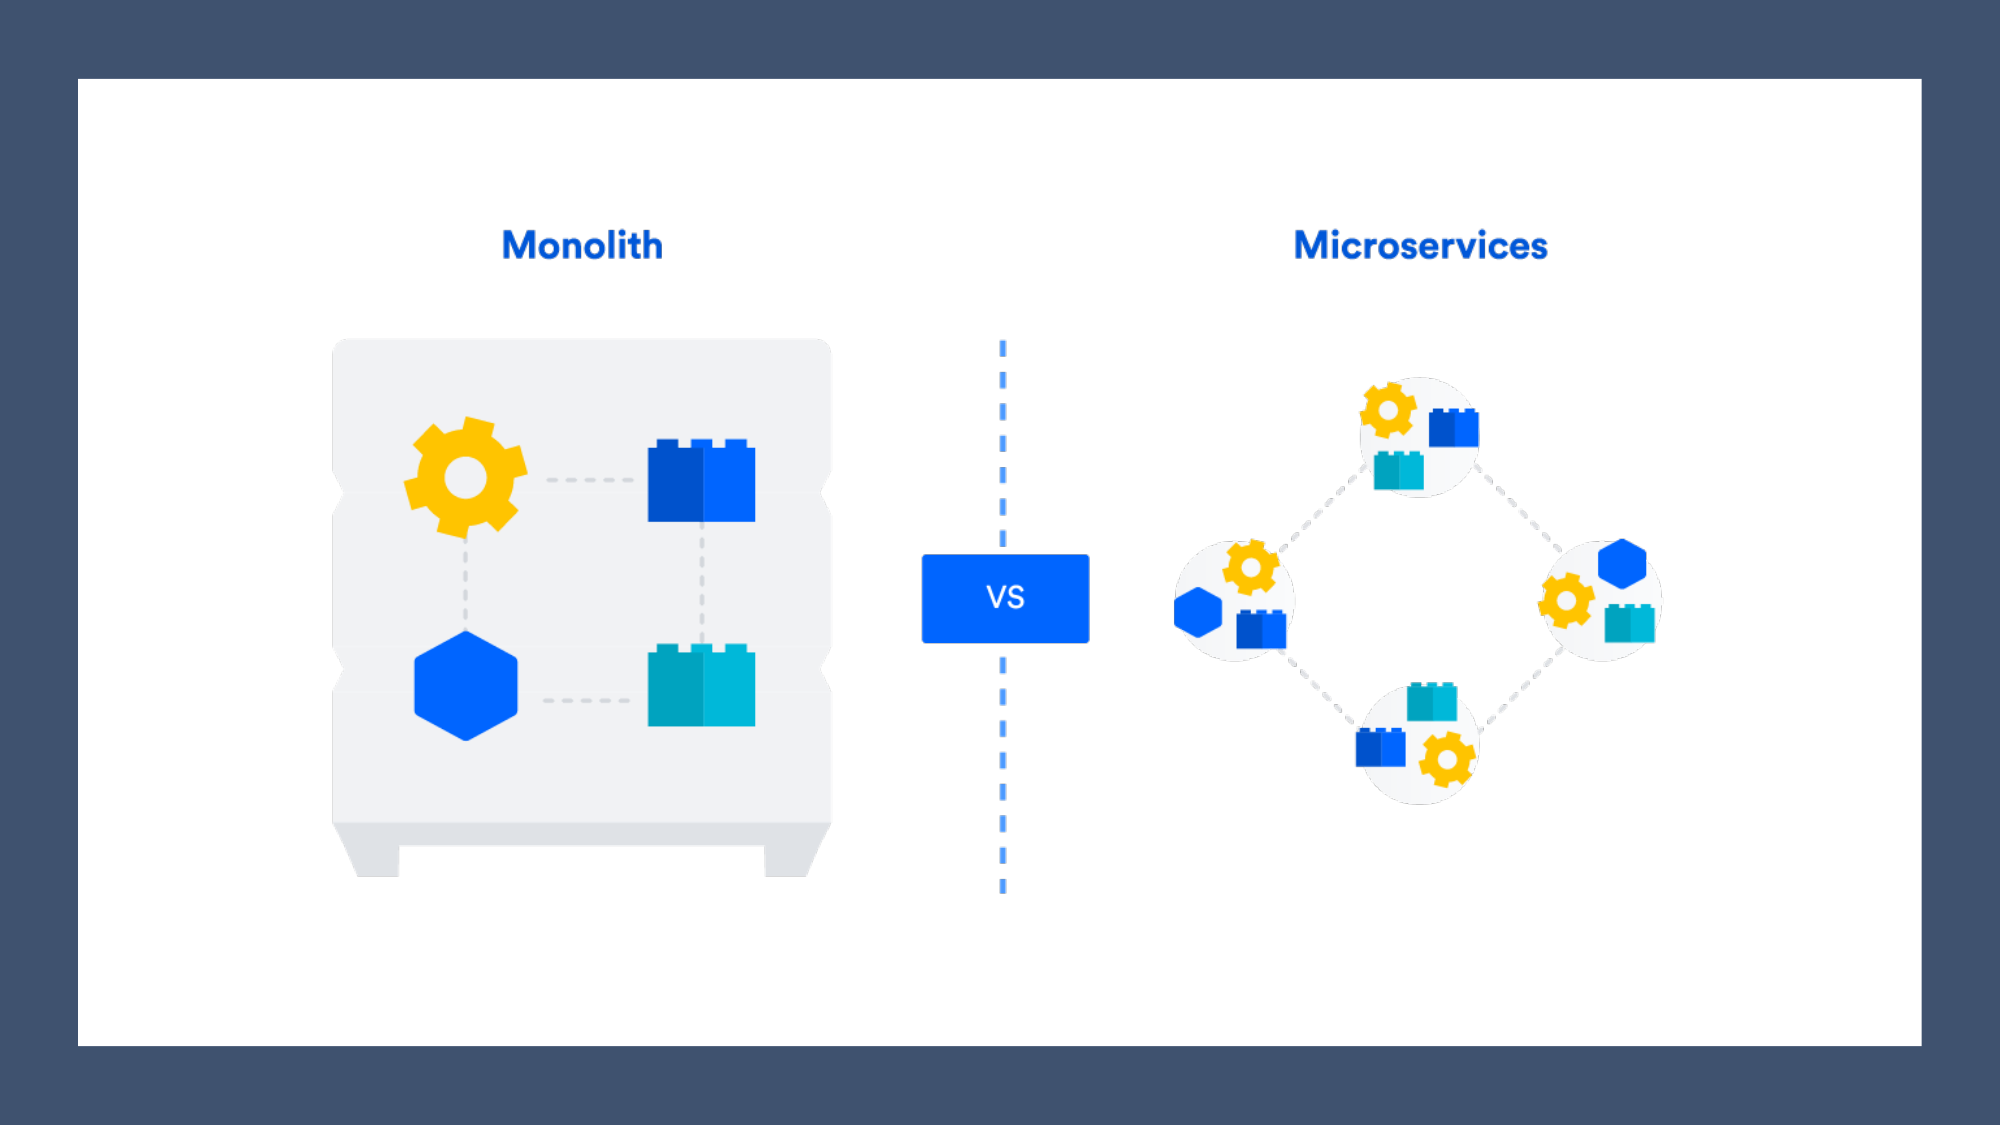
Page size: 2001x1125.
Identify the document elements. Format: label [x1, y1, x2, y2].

text_box [0, 0, 2000, 1125]
text_box [77, 78, 1923, 1047]
list [285, 105, 1714, 1020]
